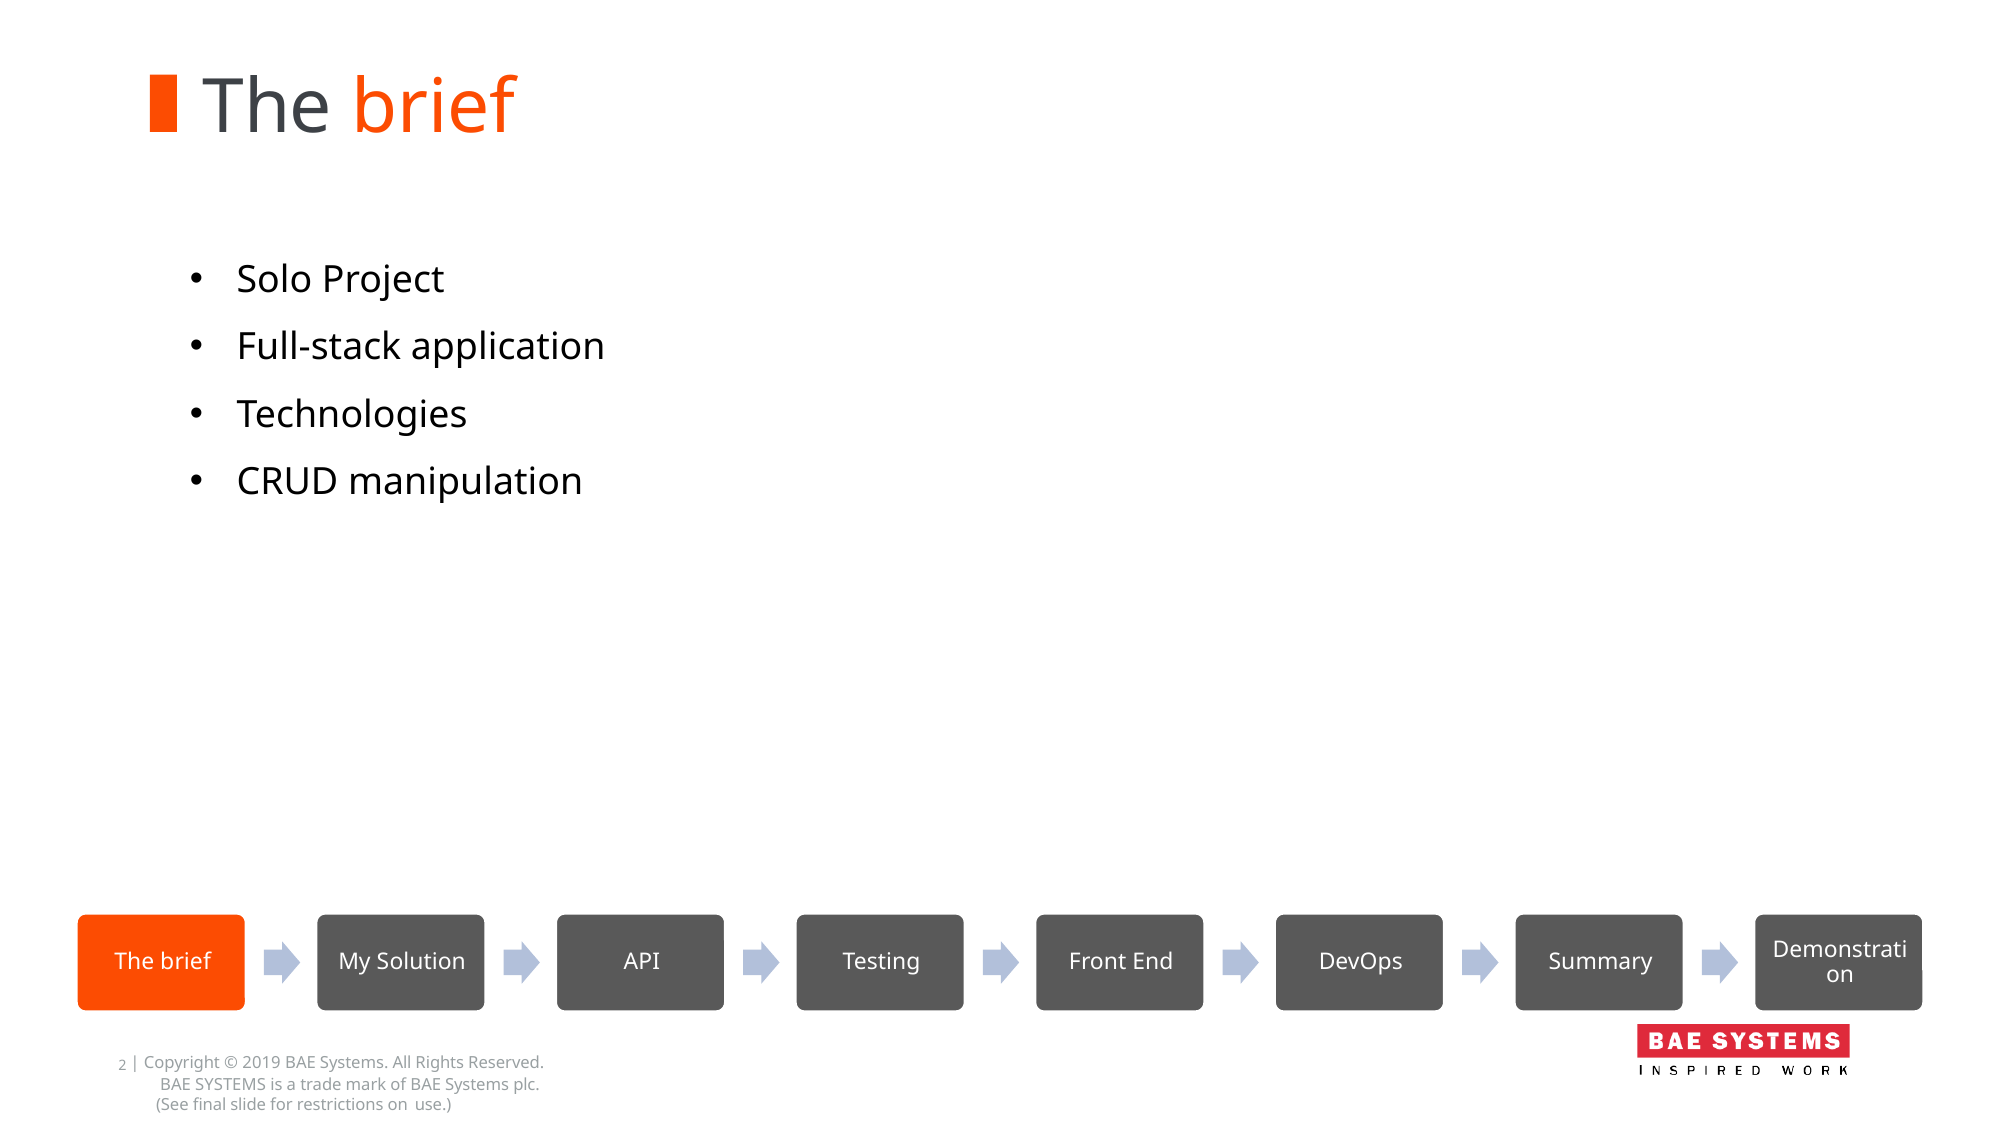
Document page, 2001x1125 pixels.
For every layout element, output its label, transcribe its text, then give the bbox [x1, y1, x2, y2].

text_box Solo Project Full-stack application Technologies CRUD manipulation [174, 224, 1787, 578]
slide_number 2 | Copyright © 2019 BAE Systems. All Rights Reserved. BAE SYSTEMS is a trade mark of BAE Systems plc. (See final slide for restrictions on use.) [114, 1041, 549, 1125]
picture [1637, 1024, 1850, 1075]
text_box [74, 912, 1926, 1013]
title The brief [200, 55, 1088, 224]
